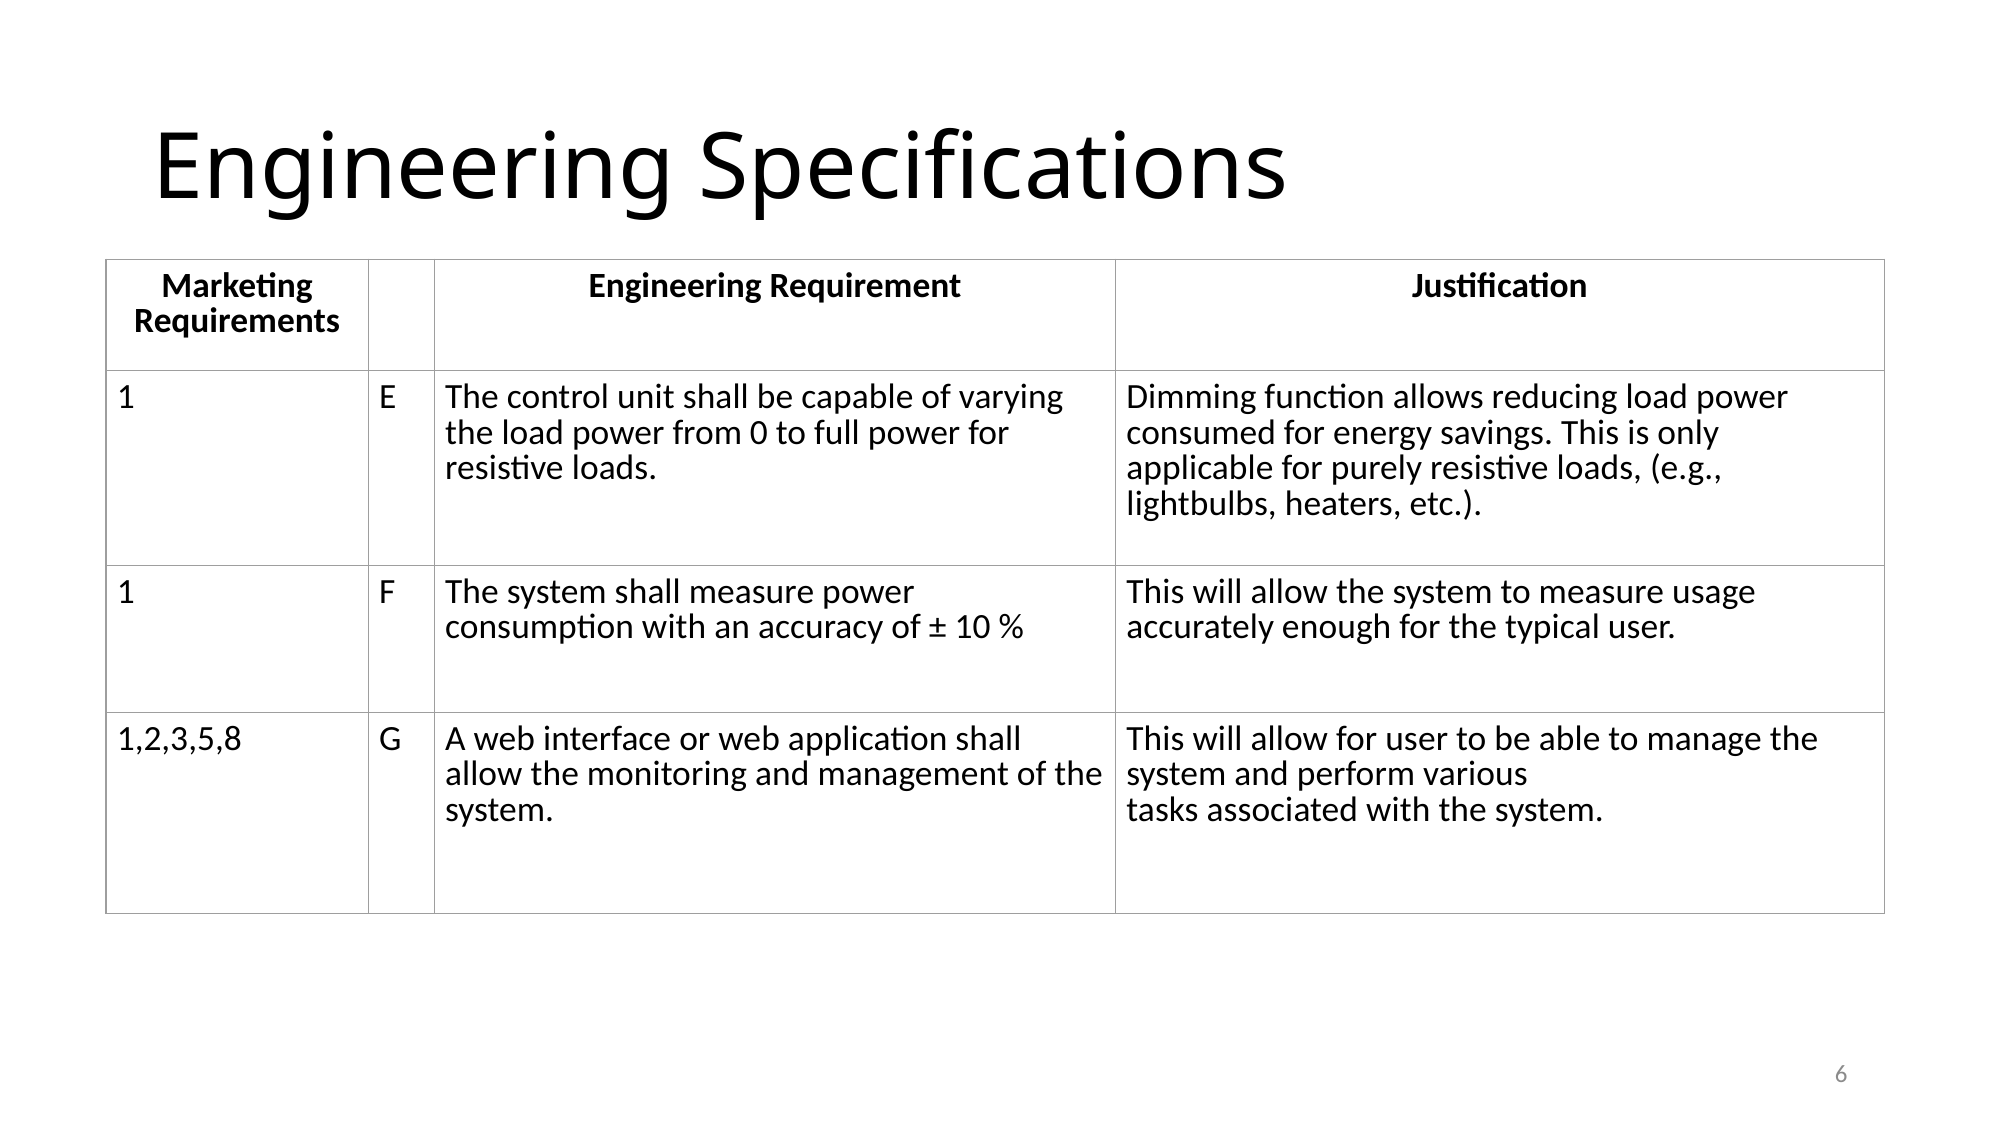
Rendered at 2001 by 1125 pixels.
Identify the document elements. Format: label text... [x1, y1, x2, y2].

text_box [493, 303, 2000, 379]
table_cell This will allow the system to measure usage accurately enough for the typical user. [1116, 566, 1884, 712]
table_cell A web interface or web application shall allow the monitoring and management of the system. [435, 713, 1115, 913]
table_cell This will allow for user to be able to manage the system and perform various tasks associated with the system. [1116, 713, 1884, 913]
table_header [369, 260, 434, 370]
table_cell G [369, 713, 434, 913]
slide_number 6 [1412, 1042, 1863, 1103]
table_cell F [369, 566, 434, 712]
table_header Marketing Requirements [107, 260, 368, 370]
table_cell The system shall measure power consumption with an accuracy of ± 10 % [435, 566, 1115, 712]
table_header Engineering Requirement [435, 260, 1115, 370]
table_cell 1 [107, 371, 368, 565]
table_header Justification [1116, 260, 1884, 303]
title Engineering Specifications [137, 59, 1863, 259]
table_cell 1,2,3,5,8 [107, 713, 368, 913]
table_cell E [369, 371, 434, 565]
table_cell Dimming function allows reducing load power consumed for energy savings. This is only applicable for purely resistive loads, (e.g., lightbulbs, heaters, etc.). [1116, 379, 1884, 565]
table_cell 1 [107, 566, 368, 712]
table_cell The control unit shall be capable of varying the load power from 0 to full power for resistive loads. [435, 371, 1115, 565]
